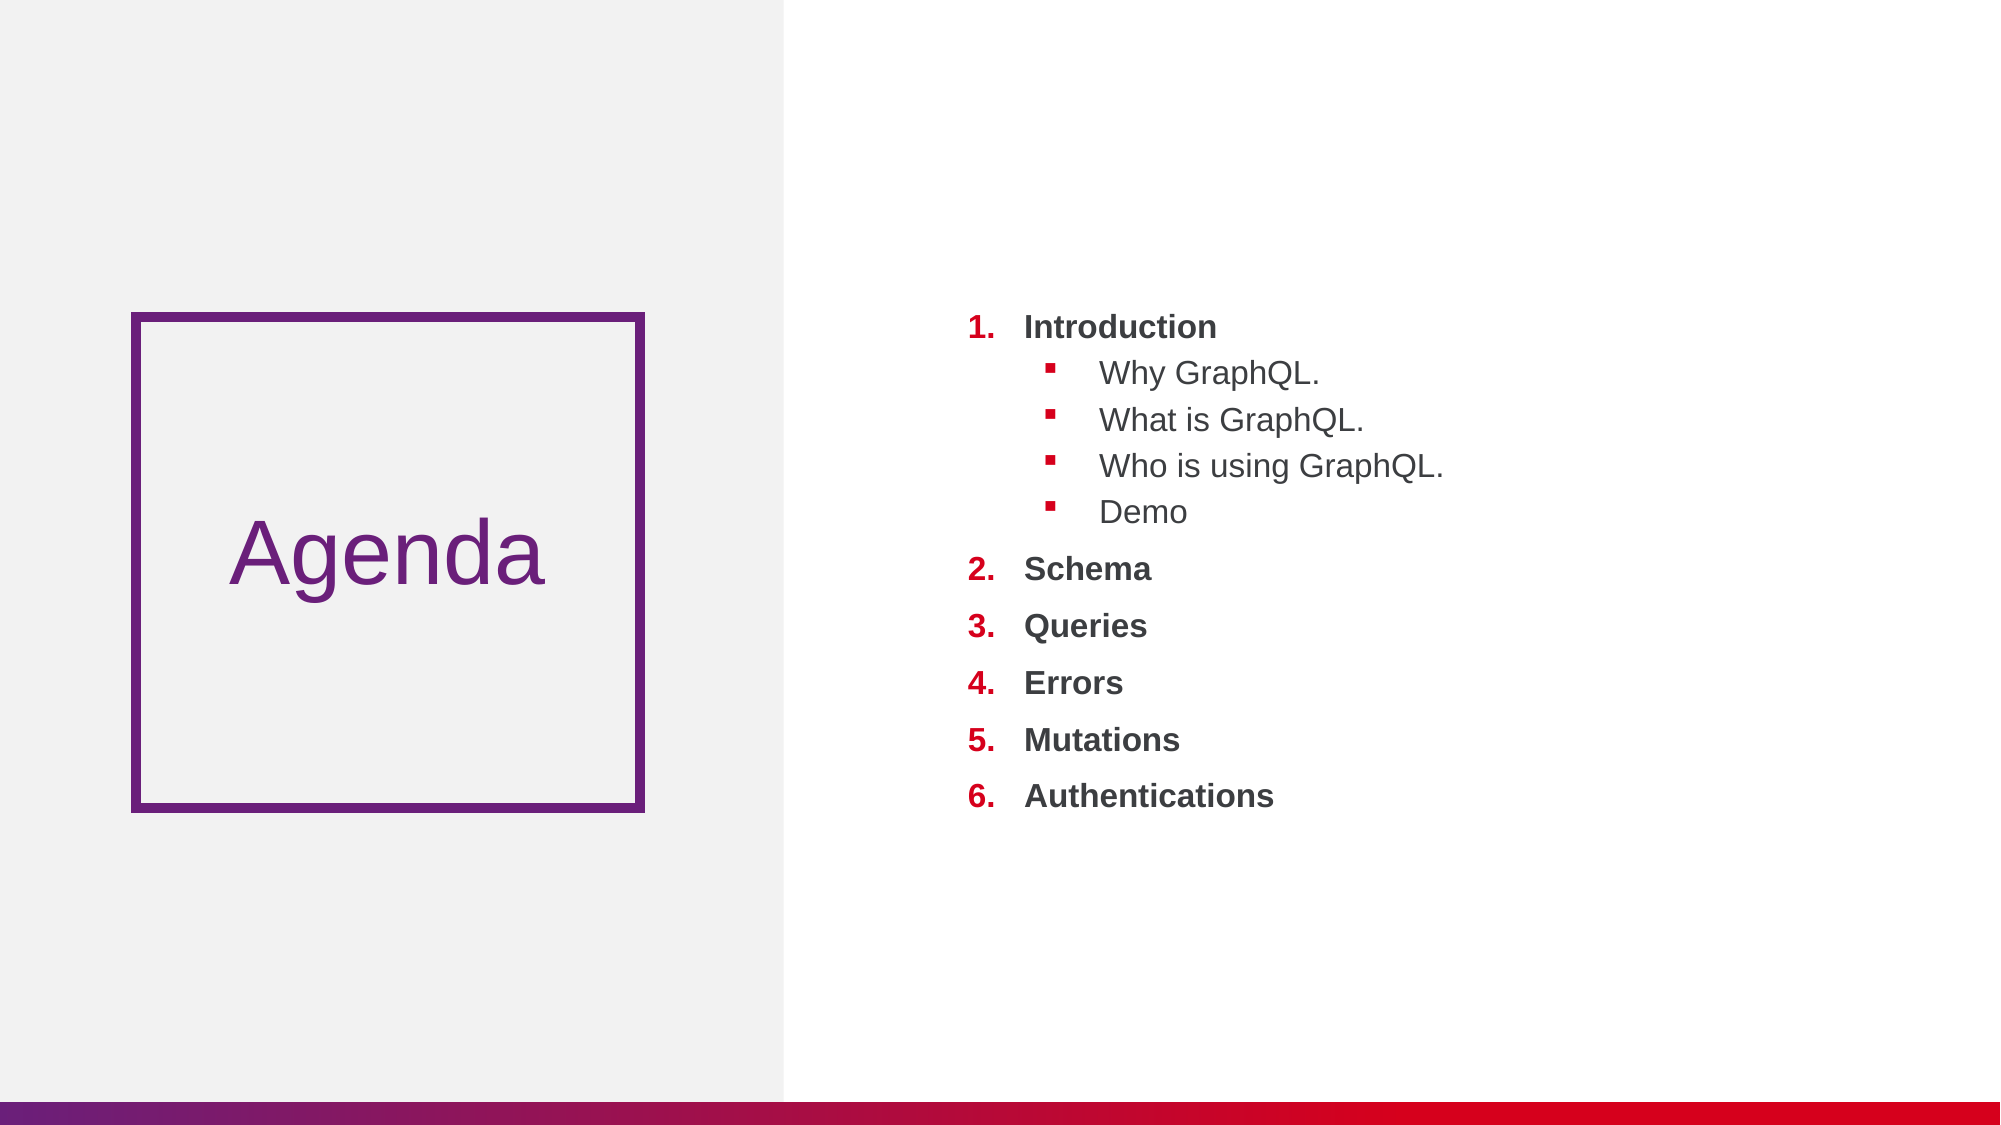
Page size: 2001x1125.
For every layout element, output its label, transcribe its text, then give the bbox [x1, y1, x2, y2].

list Introduction Why GraphQL. What is GraphQL. Who is using GraphQL. Demo Schema Queries Errors Mutations Authentications [952, 247, 1809, 878]
